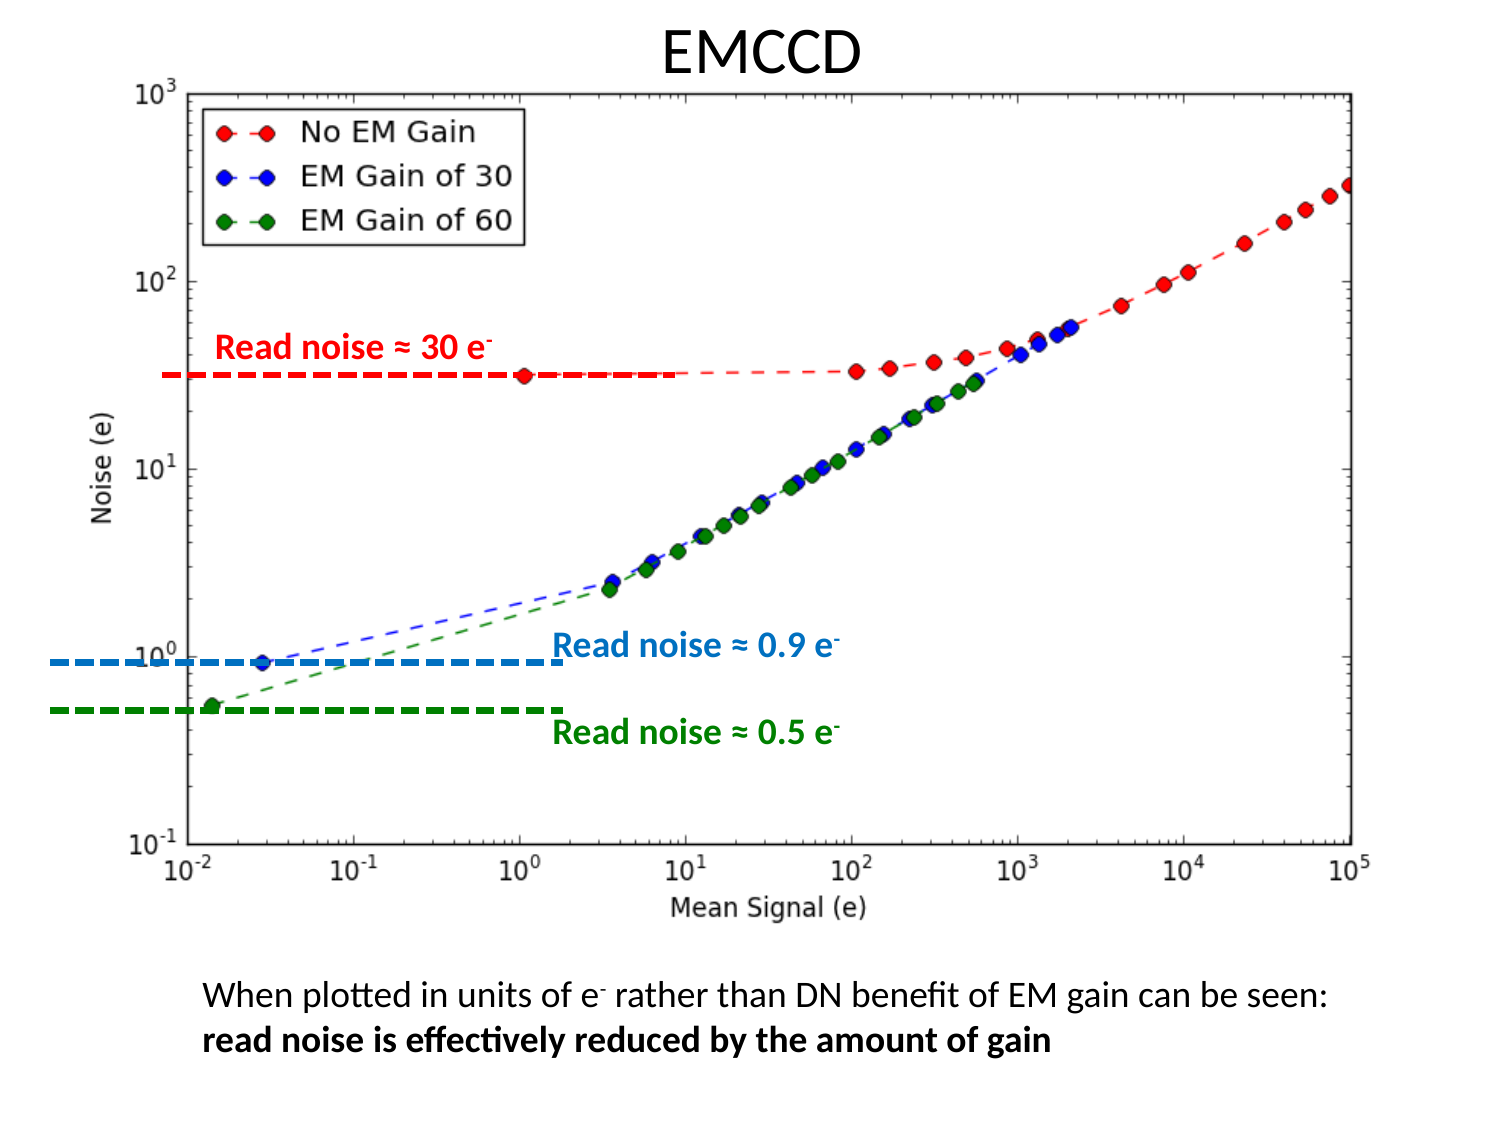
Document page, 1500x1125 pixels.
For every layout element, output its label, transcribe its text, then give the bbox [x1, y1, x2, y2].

text_box When plotted in units of e- rather than DN benefit of EM gain can be seen: read noise is effectively reduced by the amount of gain [187, 962, 1350, 1068]
picture [0, 0, 1500, 937]
